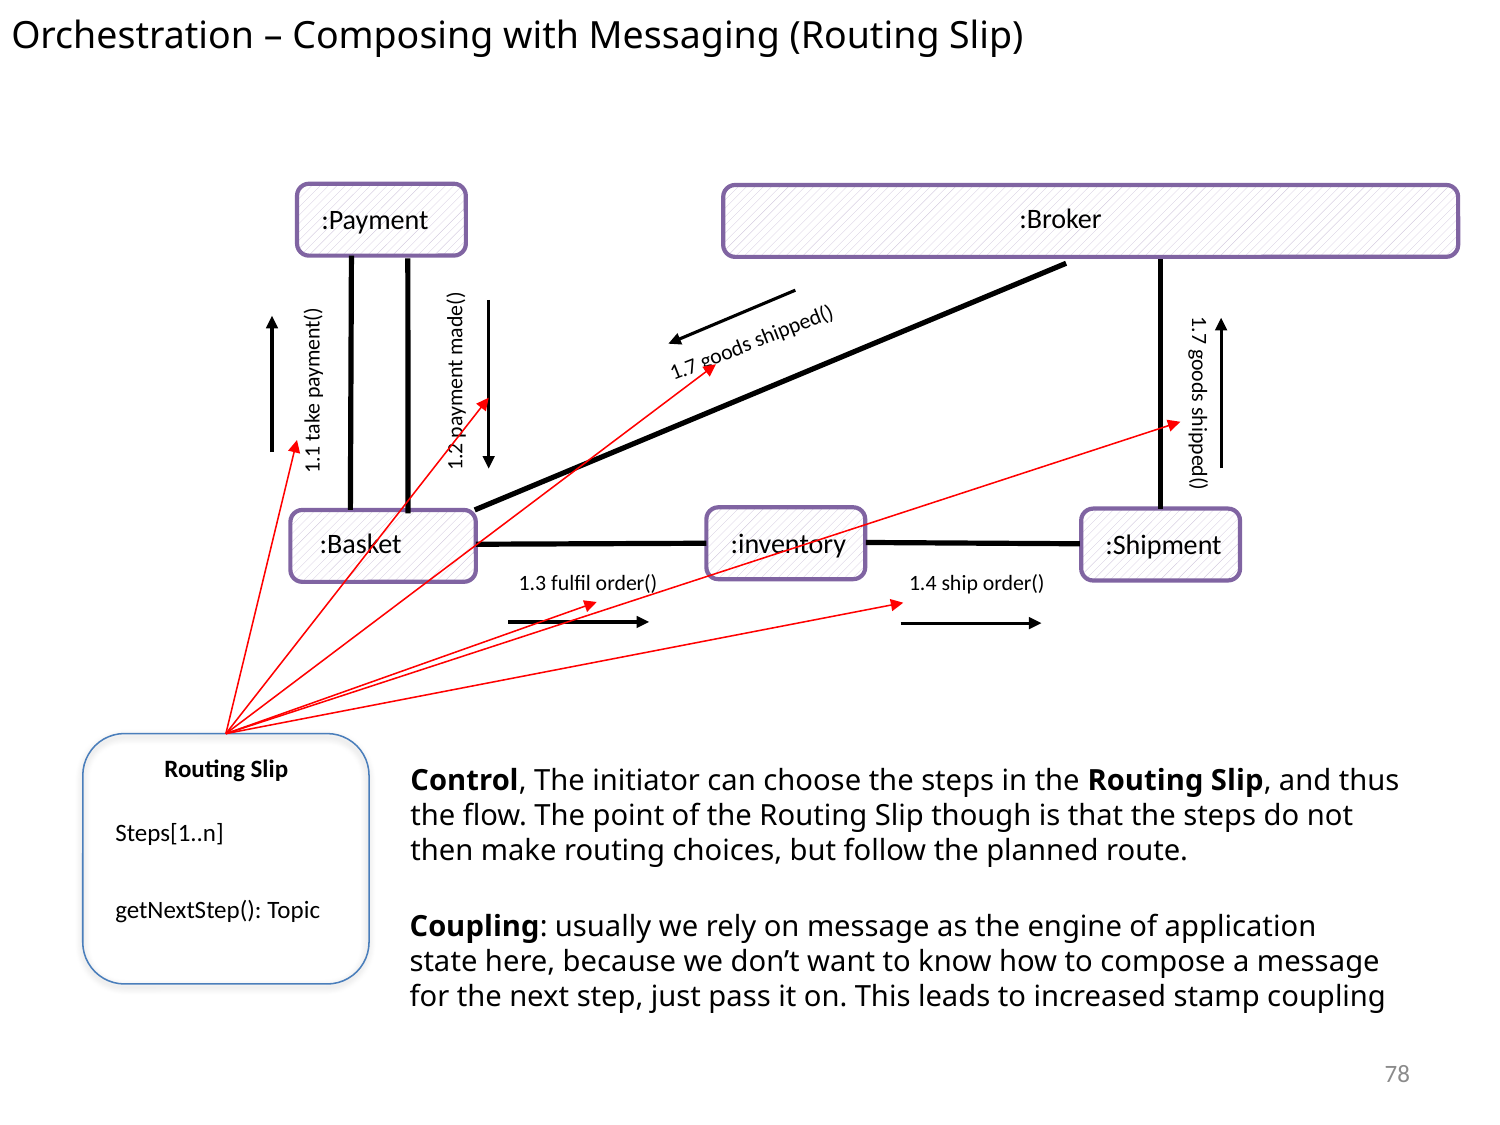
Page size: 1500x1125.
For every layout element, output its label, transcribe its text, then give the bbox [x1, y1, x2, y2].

text_box 1.7 goods shipped() [1180, 301, 1222, 542]
text_box Steps[1..n] [100, 808, 305, 854]
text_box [225, 363, 717, 734]
text_box Orchestration – Composing with Messaging (Routing Slip) [0, 0, 1500, 67]
text_box :Shipment [1185, 519, 1250, 568]
text_box [721, 182, 1461, 259]
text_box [720, 421, 1180, 734]
text_box Coupling: usually we rely on message as the engine of application state here, because we don’t want to know how to compose a message for the next step, just pass it on. This leads to increased stamp coupling [394, 899, 1407, 1020]
slide_number 78 [1074, 1042, 1425, 1103]
text_box [1185, 568, 1243, 583]
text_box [668, 289, 796, 344]
text_box Control, The initiator can choose the steps in the Routing Slip, and thus the flow. The point of the Routing Slip though is that the steps do not then make routing choices, but follow the planned route. [395, 754, 1432, 874]
text_box [294, 181, 468, 258]
text_box :Payment [306, 194, 462, 243]
text_box 1.2 payment made() [433, 221, 474, 362]
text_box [474, 263, 1067, 420]
text_box Routing Slip [149, 744, 304, 790]
text_box [1222, 506, 1242, 519]
text_box getNextStep(): Topic [100, 885, 352, 931]
text_box :Broker [1004, 193, 1118, 242]
text_box 1.1 take payment() [290, 283, 332, 362]
text_box [81, 732, 370, 985]
